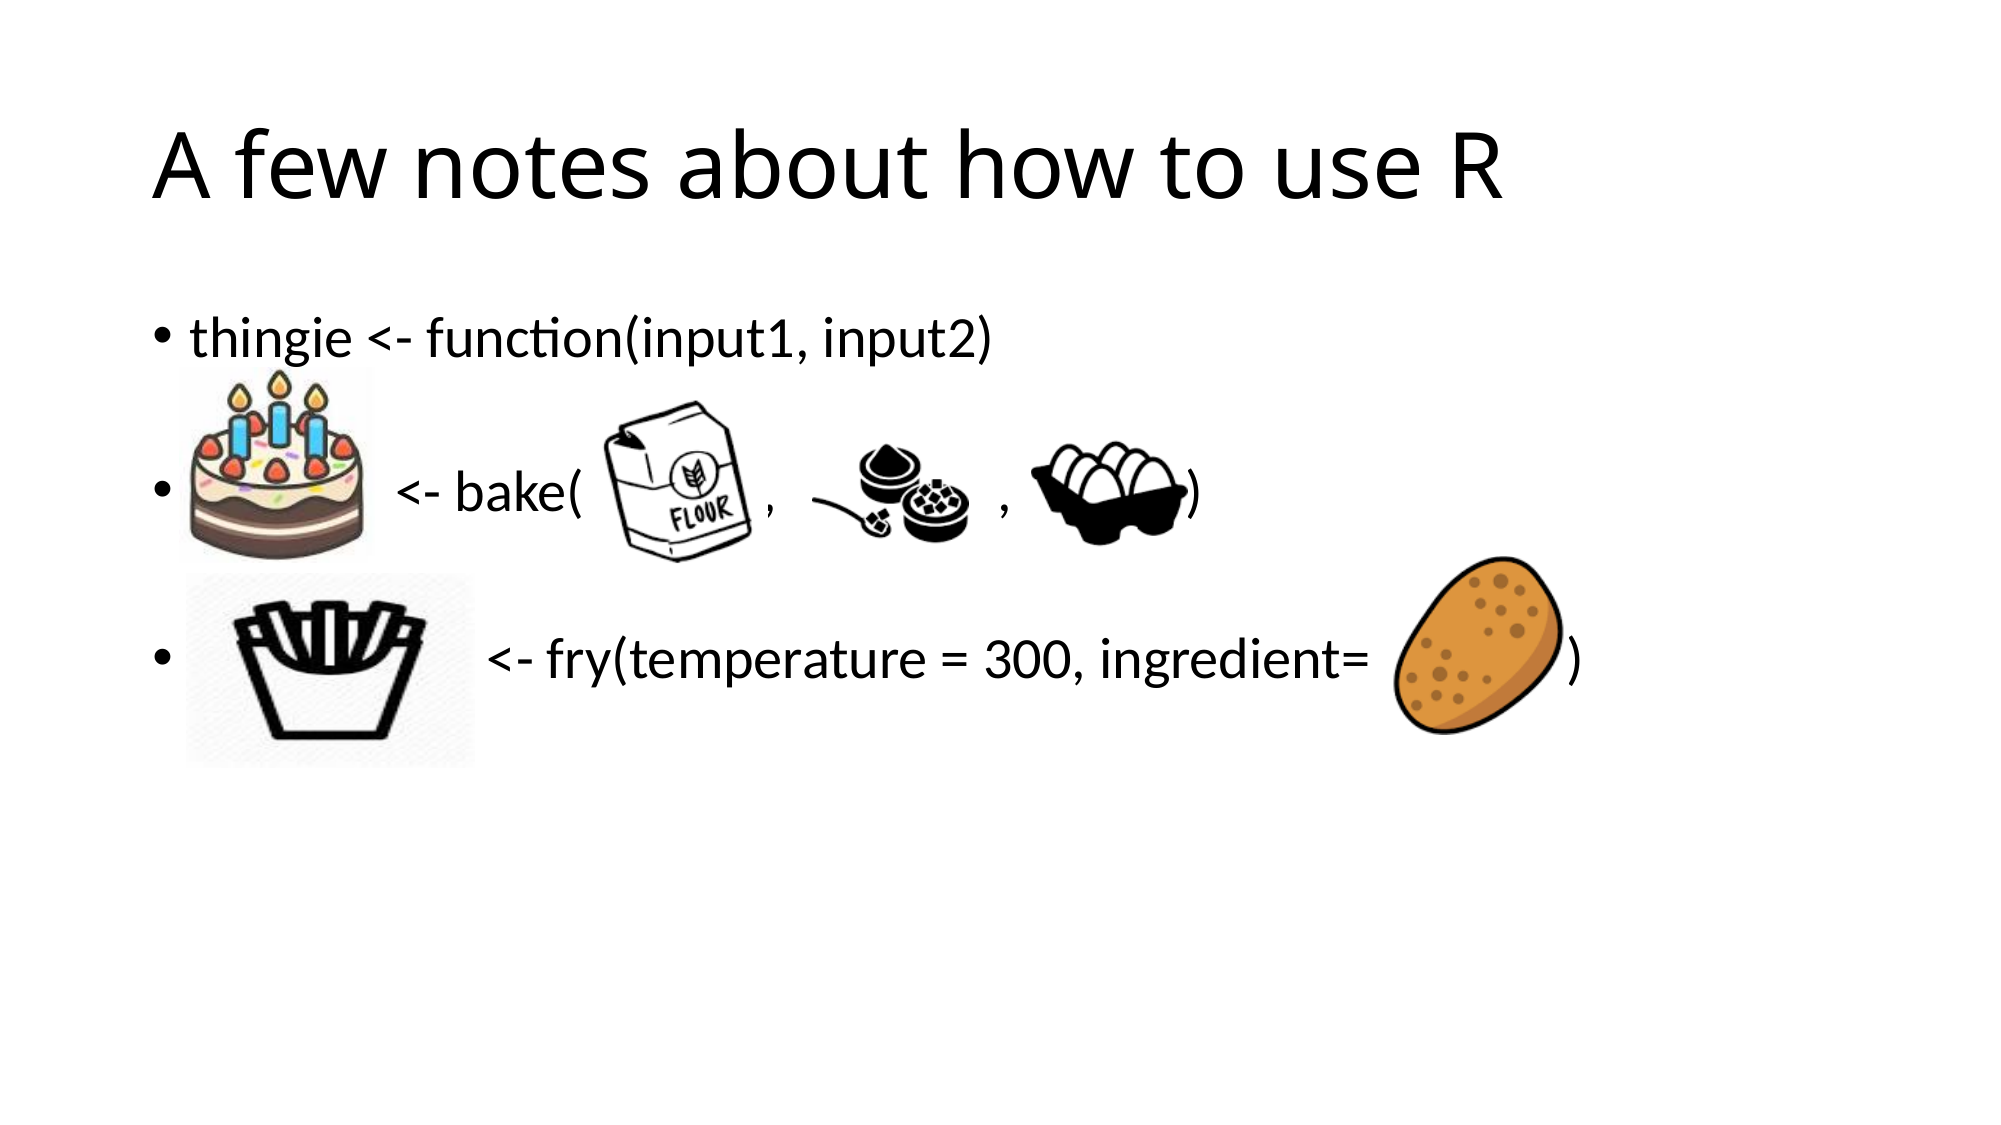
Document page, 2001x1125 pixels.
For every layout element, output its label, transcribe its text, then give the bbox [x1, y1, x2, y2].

picture [1031, 415, 1188, 572]
picture [179, 367, 375, 563]
picture [588, 392, 768, 572]
title A few notes about how to use R [137, 59, 1863, 278]
picture [812, 415, 969, 572]
list thingie <- function(input1, input2) Cake <- bake( flour , sugar , eggs) french_fries <- fry(temperature = 300, ingredient= potato ) [137, 299, 1863, 1014]
picture [1388, 556, 1568, 735]
picture [186, 573, 475, 768]
